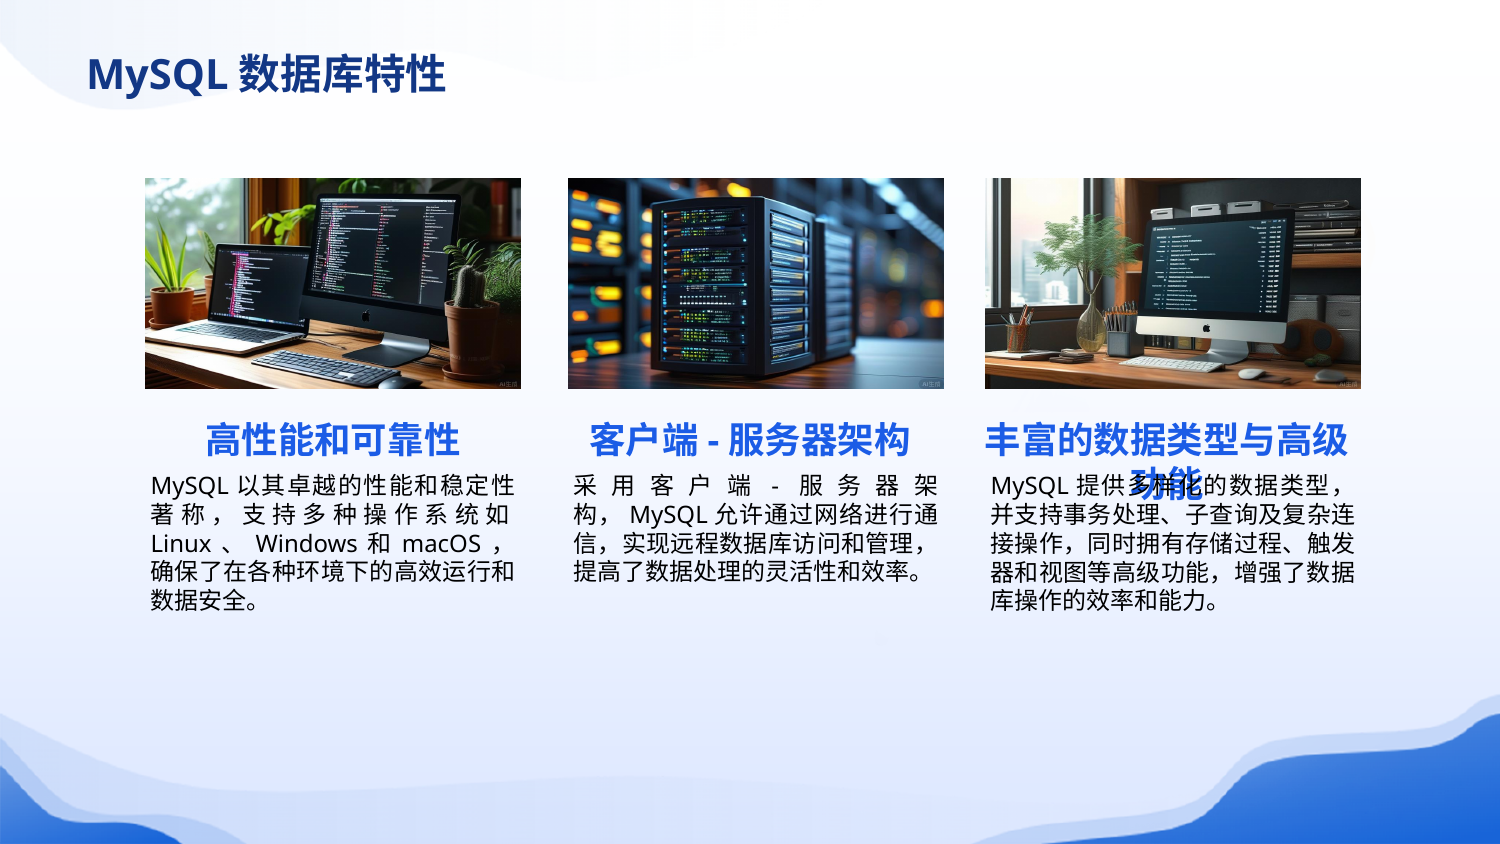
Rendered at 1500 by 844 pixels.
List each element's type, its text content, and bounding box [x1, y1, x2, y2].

text_box 高性能和可靠性 [128, 401, 537, 475]
text_box 采用客户端-服务器架构，MySQL允许通过网络进行通信，实现远程数据库访问和管理，提高了数据处理的灵活性和效率。 [557, 454, 954, 665]
text_box 客户端-服务器架构 [546, 401, 954, 475]
picture [0, 0, 1500, 844]
text_box 丰富的数据类型与高级功能 [963, 401, 1371, 475]
text_box MySQL提供多样化的数据类型，并支持事务处理、子查询及复杂连接操作，同时拥有存储过程、触发器和视图等高级功能，增强了数据库操作的效率和能力。 [974, 455, 1371, 666]
text_box MySQL数据库特性 [70, 32, 1458, 113]
text_box MySQL以其卓越的性能和稳定性著称，支持多种操作系统如Linux、Windows和macOS，确保了在各种环境下的高效运行和数据安全。 [134, 454, 531, 665]
